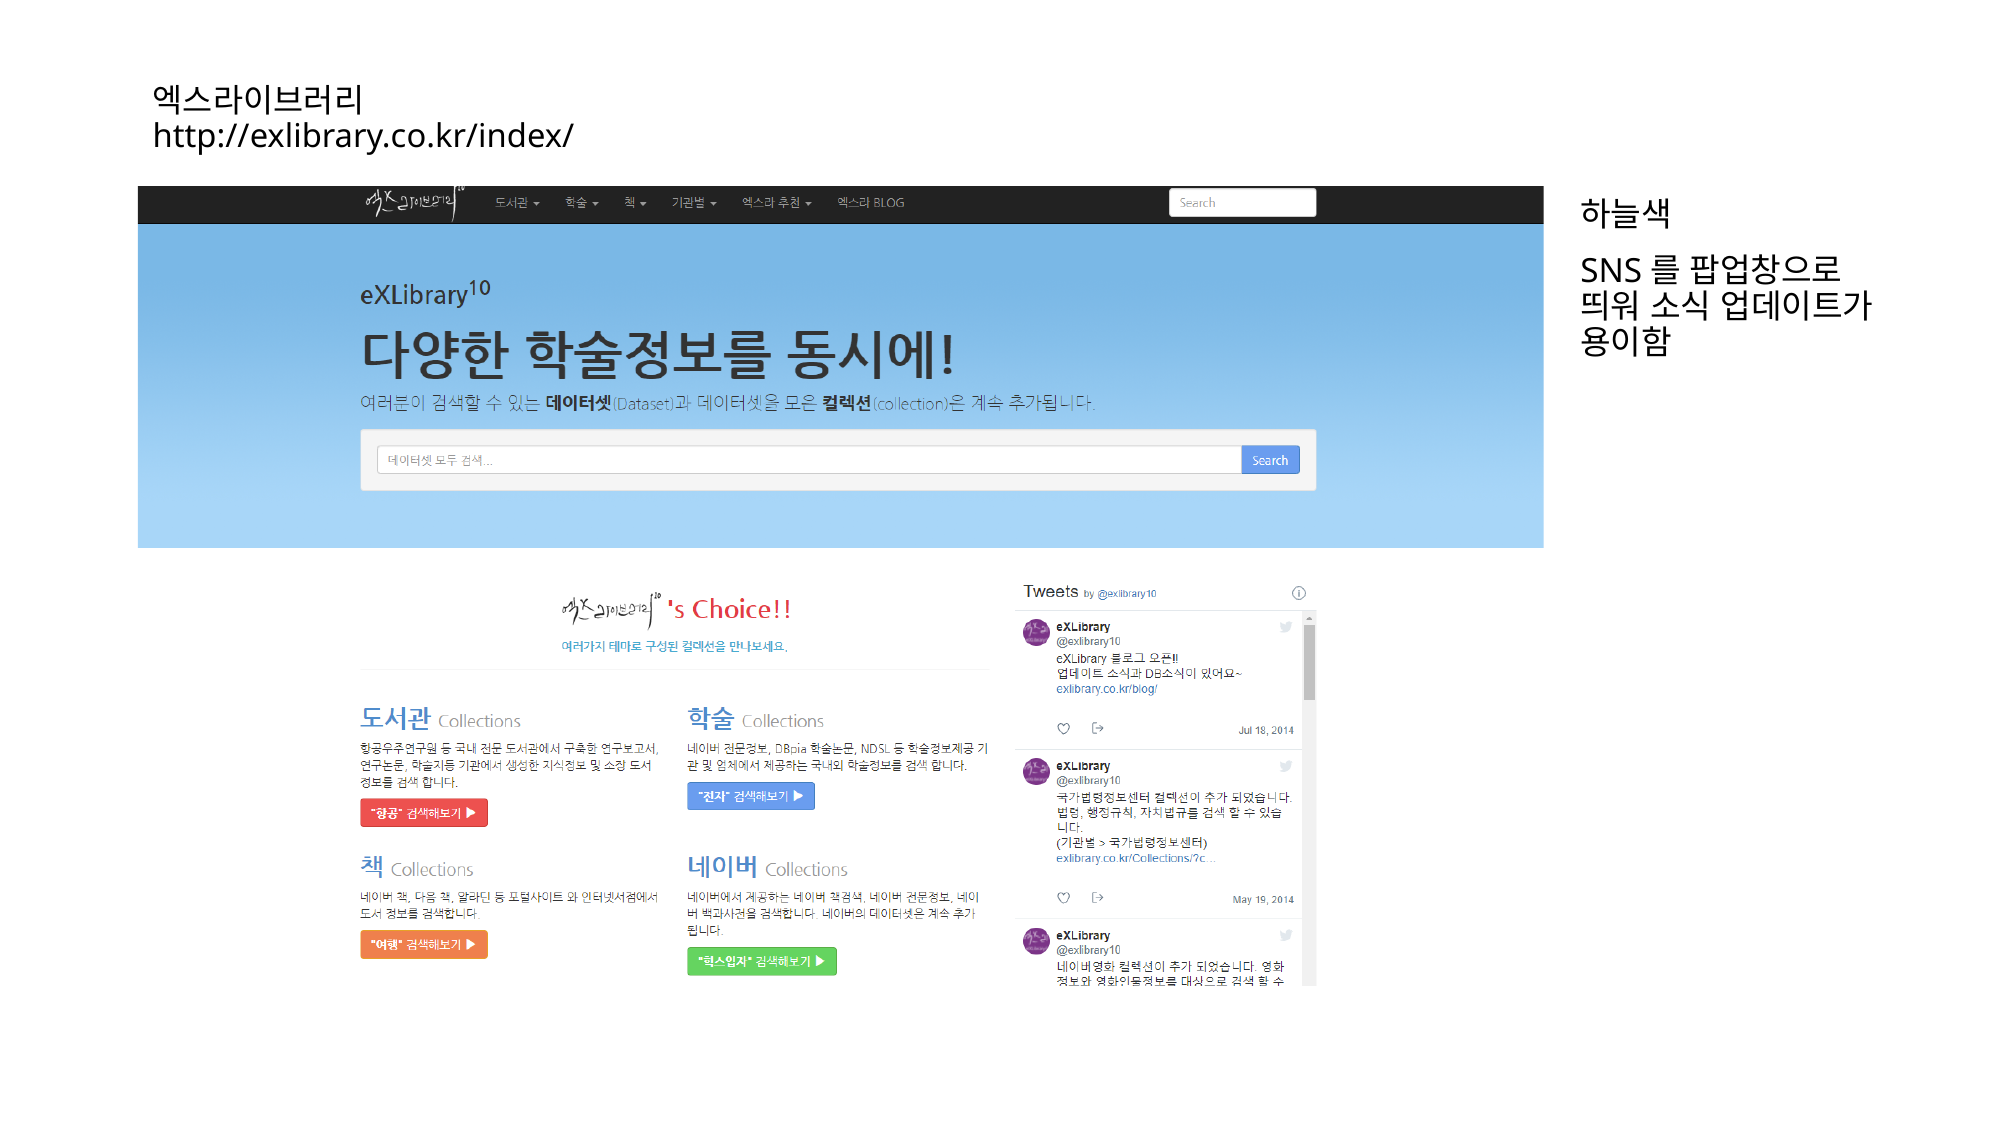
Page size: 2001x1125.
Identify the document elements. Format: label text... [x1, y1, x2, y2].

list 하늘색 SNS를 팝업창으로 띄워 소식 업데이트가 용이함 [1565, 189, 1899, 986]
picture [137, 186, 1544, 986]
title 엑스라이브러리 http://exlibrary.co.kr/index/ [137, 75, 1899, 162]
